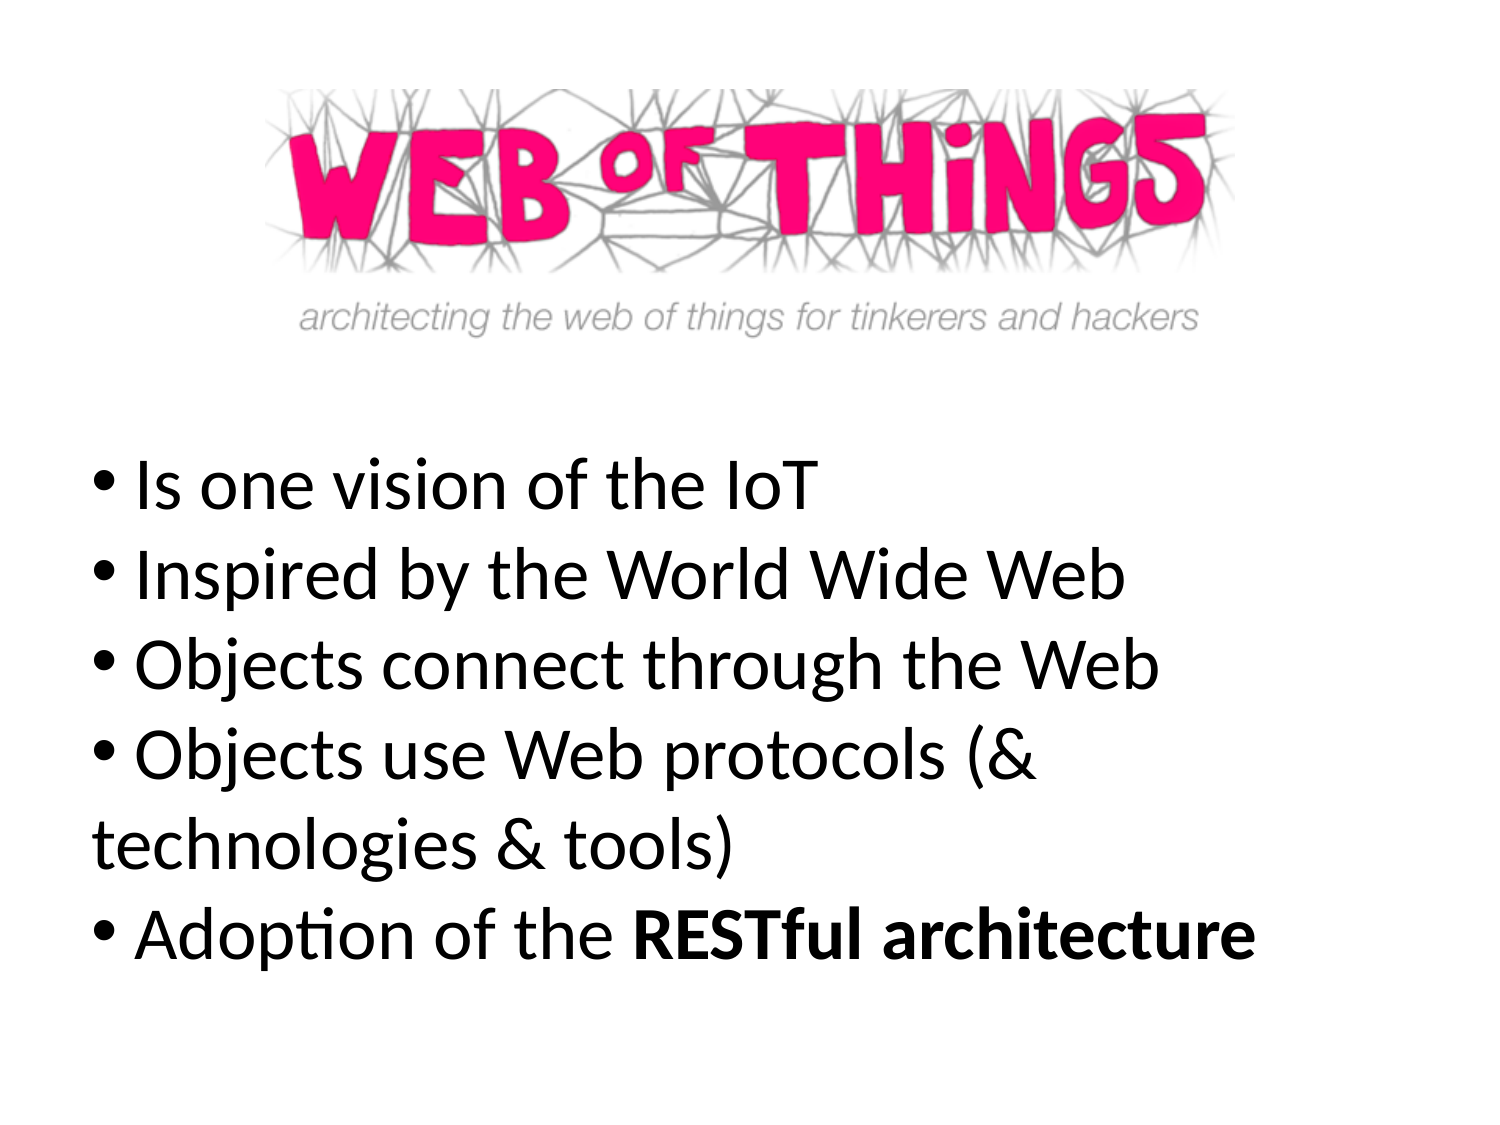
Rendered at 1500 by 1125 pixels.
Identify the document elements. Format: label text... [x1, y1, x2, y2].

text_box Is one vision of the IoT Inspired by the World Wide Web Objects connect through the Web Objects use Web protocols (& technologies & tools) Adoption of the RESTful architecture [76, 427, 1317, 982]
picture [265, 89, 1235, 339]
